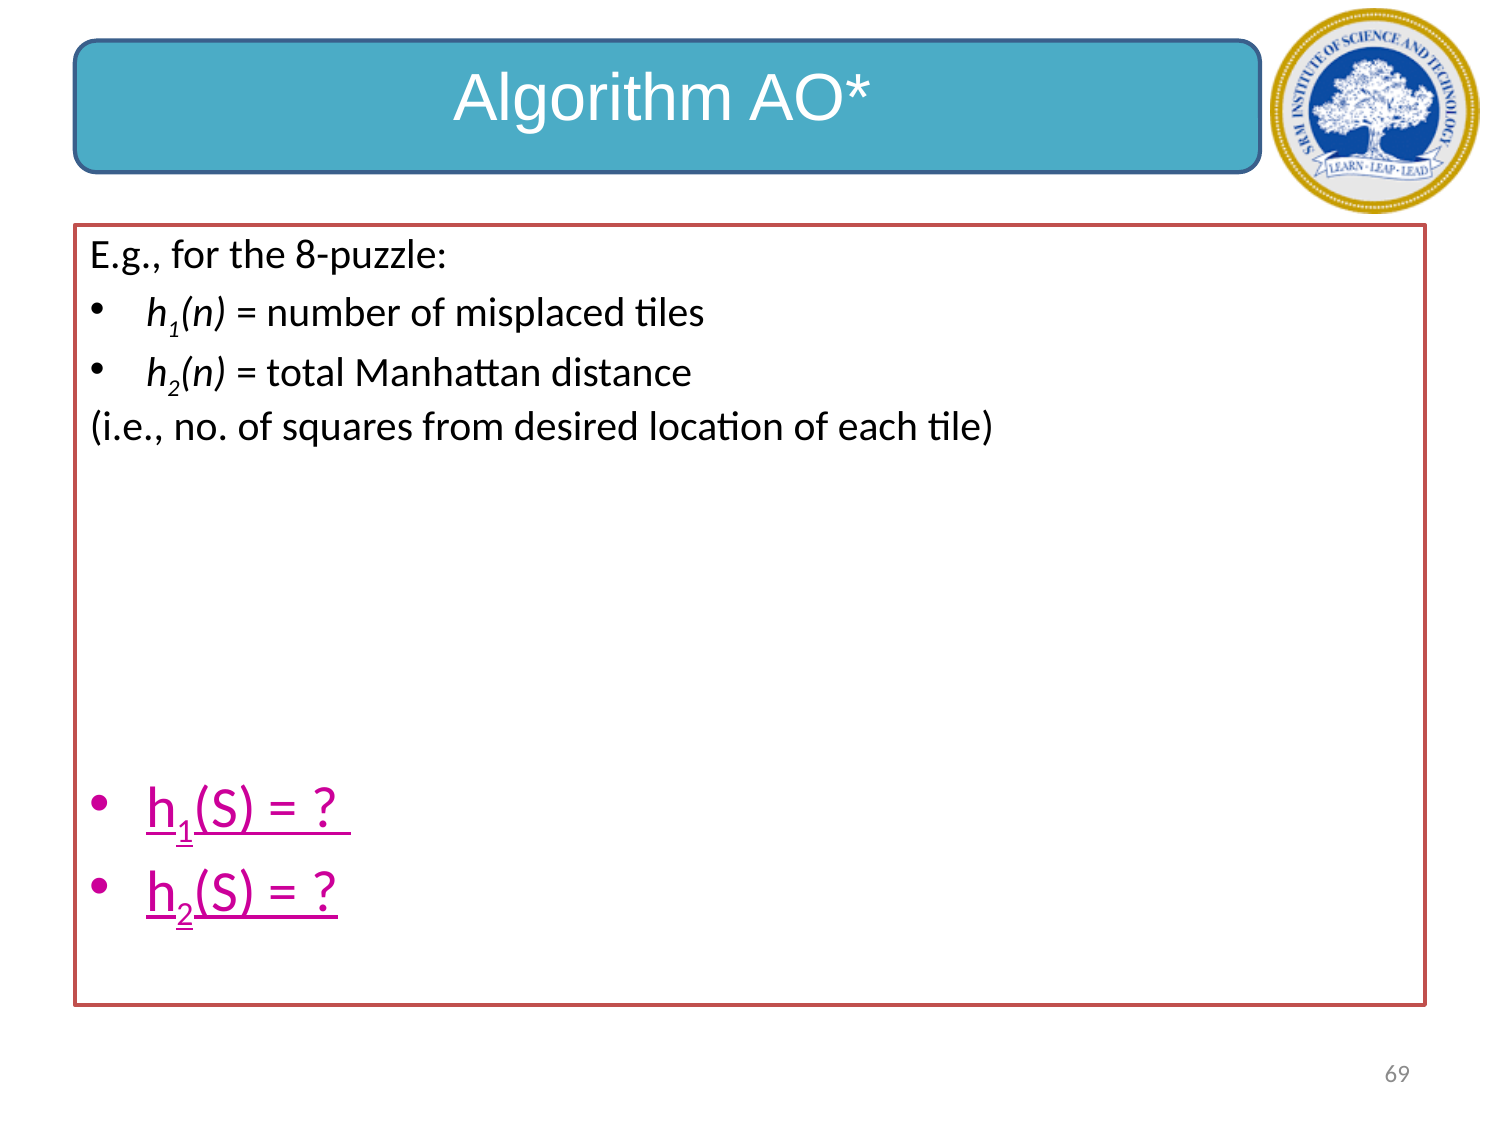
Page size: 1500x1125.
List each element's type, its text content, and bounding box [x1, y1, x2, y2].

slide_number 69 [1074, 1042, 1425, 1103]
text_box E.g., for the 8-puzzle: h1(n) = number of misplaced tiles h2(n) = total Manhattan distance (i.e., no. of squares from desired location of each tile) h1(S) = ? h2(S) = ? [73, 223, 1427, 1007]
picture [1270, 8, 1480, 214]
text_box Algorithm AO* [112, 37, 1213, 150]
text_box [72, 38, 1263, 175]
